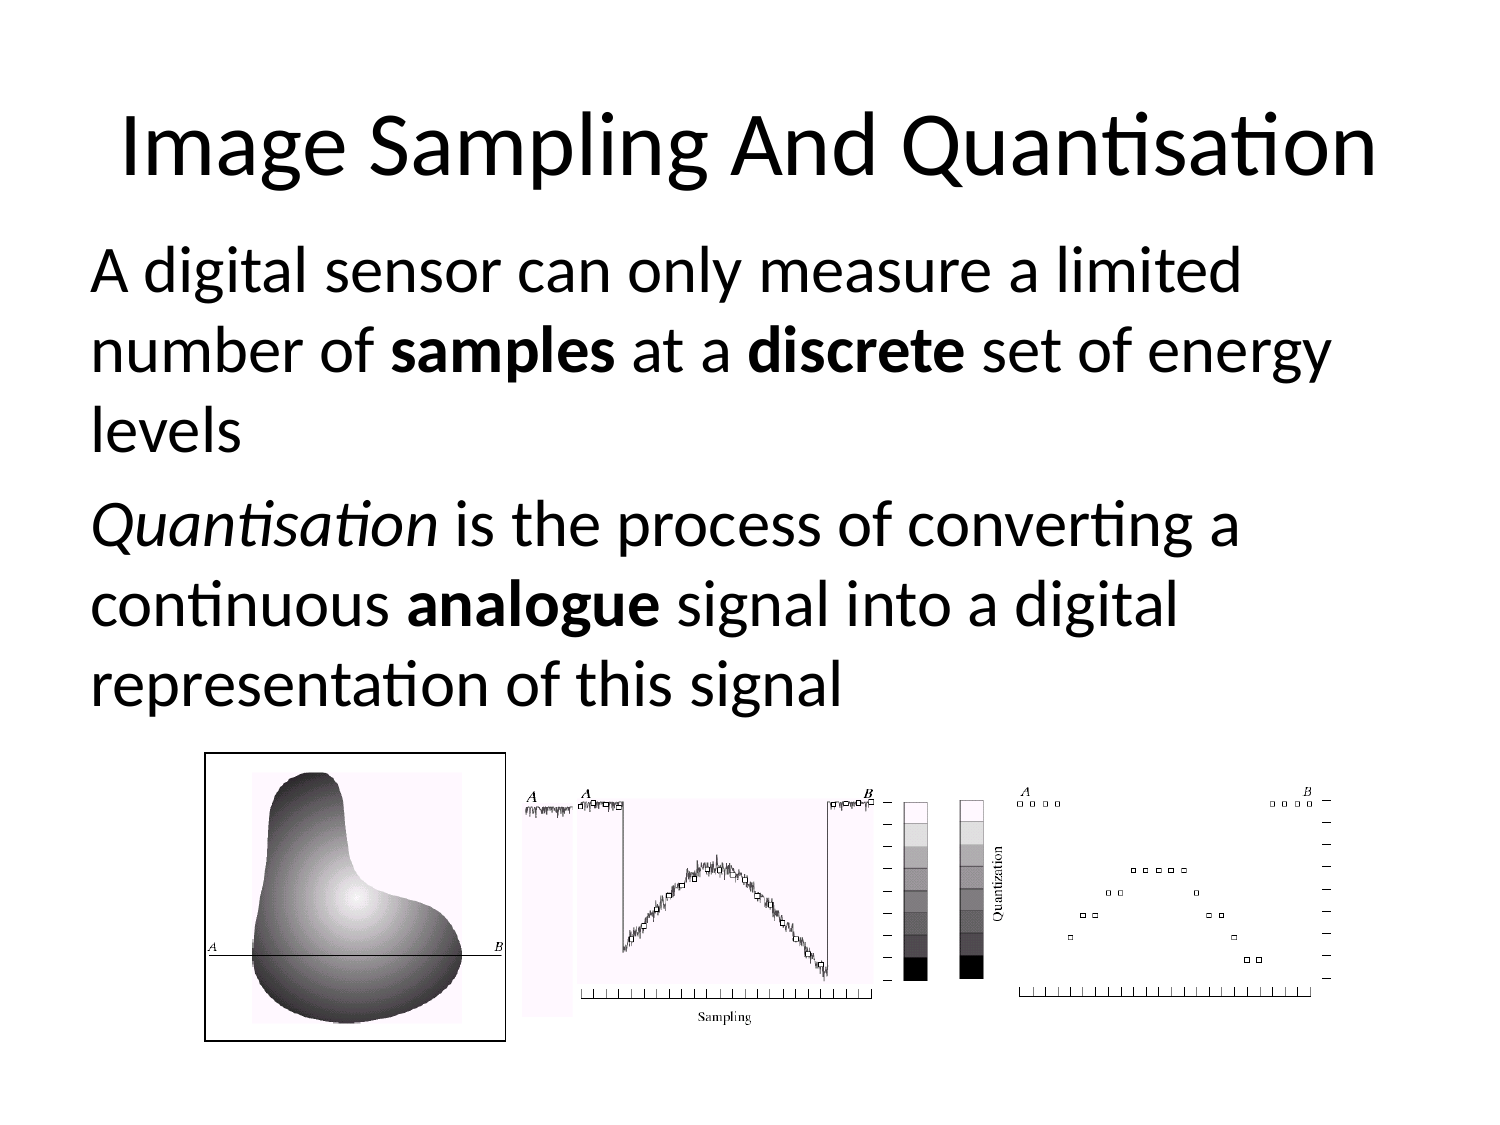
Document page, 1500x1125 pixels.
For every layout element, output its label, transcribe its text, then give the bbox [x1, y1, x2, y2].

picture [205, 753, 506, 1041]
list A digital sensor can only measure a limited number of samples at a discrete set of energy levels Quantisation is the process of converting a continuous analogue signal into a digital representation of this signal [75, 218, 1450, 1005]
picture [515, 740, 931, 1090]
picture [956, 775, 1340, 1031]
title Image Sampling And Quantisation [75, 45, 1425, 218]
